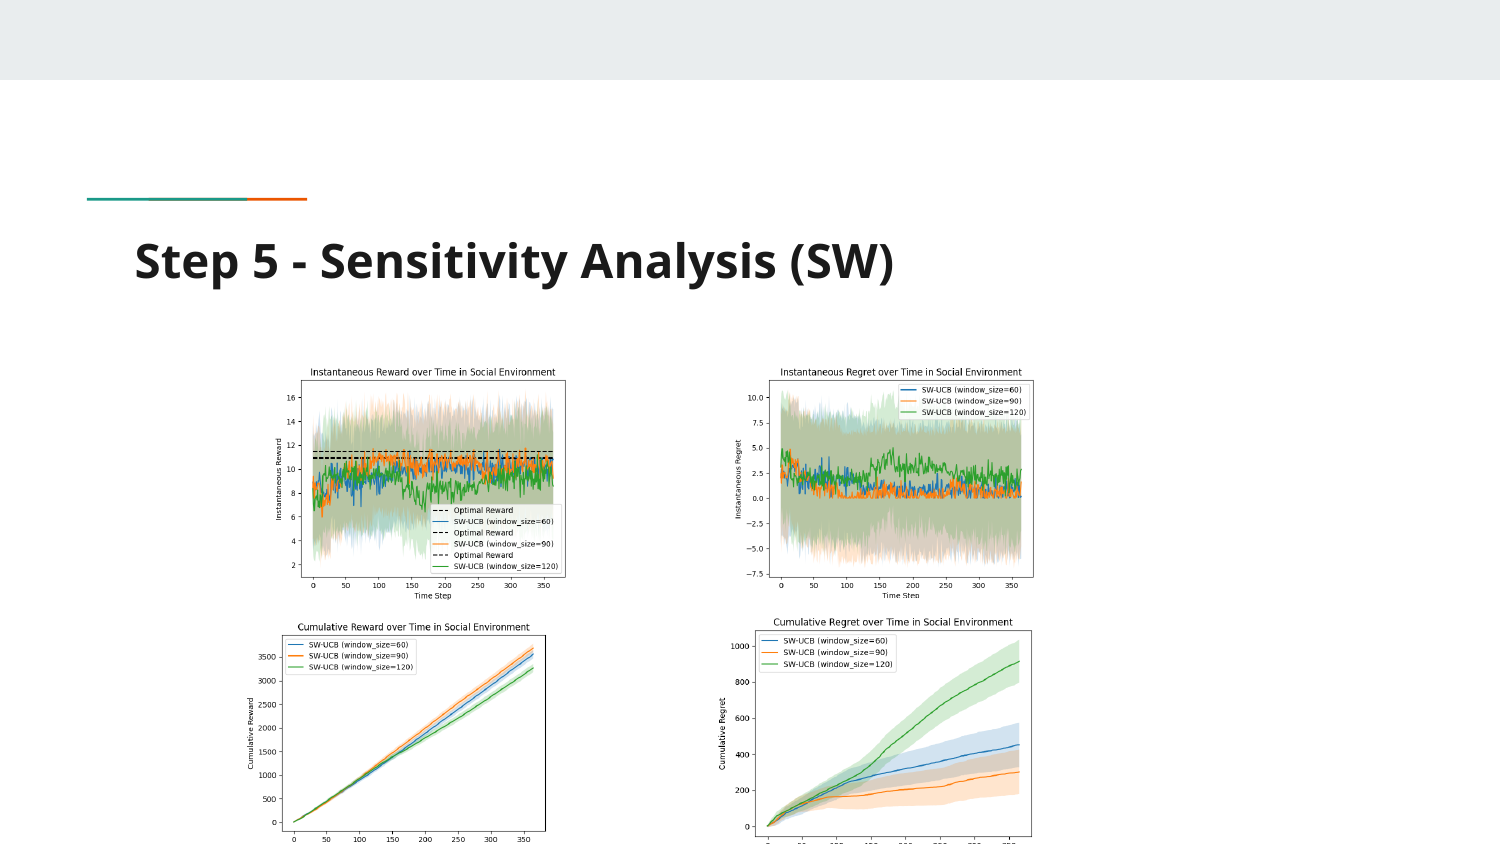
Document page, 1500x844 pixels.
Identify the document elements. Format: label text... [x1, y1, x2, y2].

picture [709, 349, 1067, 844]
title Step 5 - Sensitivity Analysis (SW) [119, 216, 1381, 305]
picture [238, 349, 599, 844]
